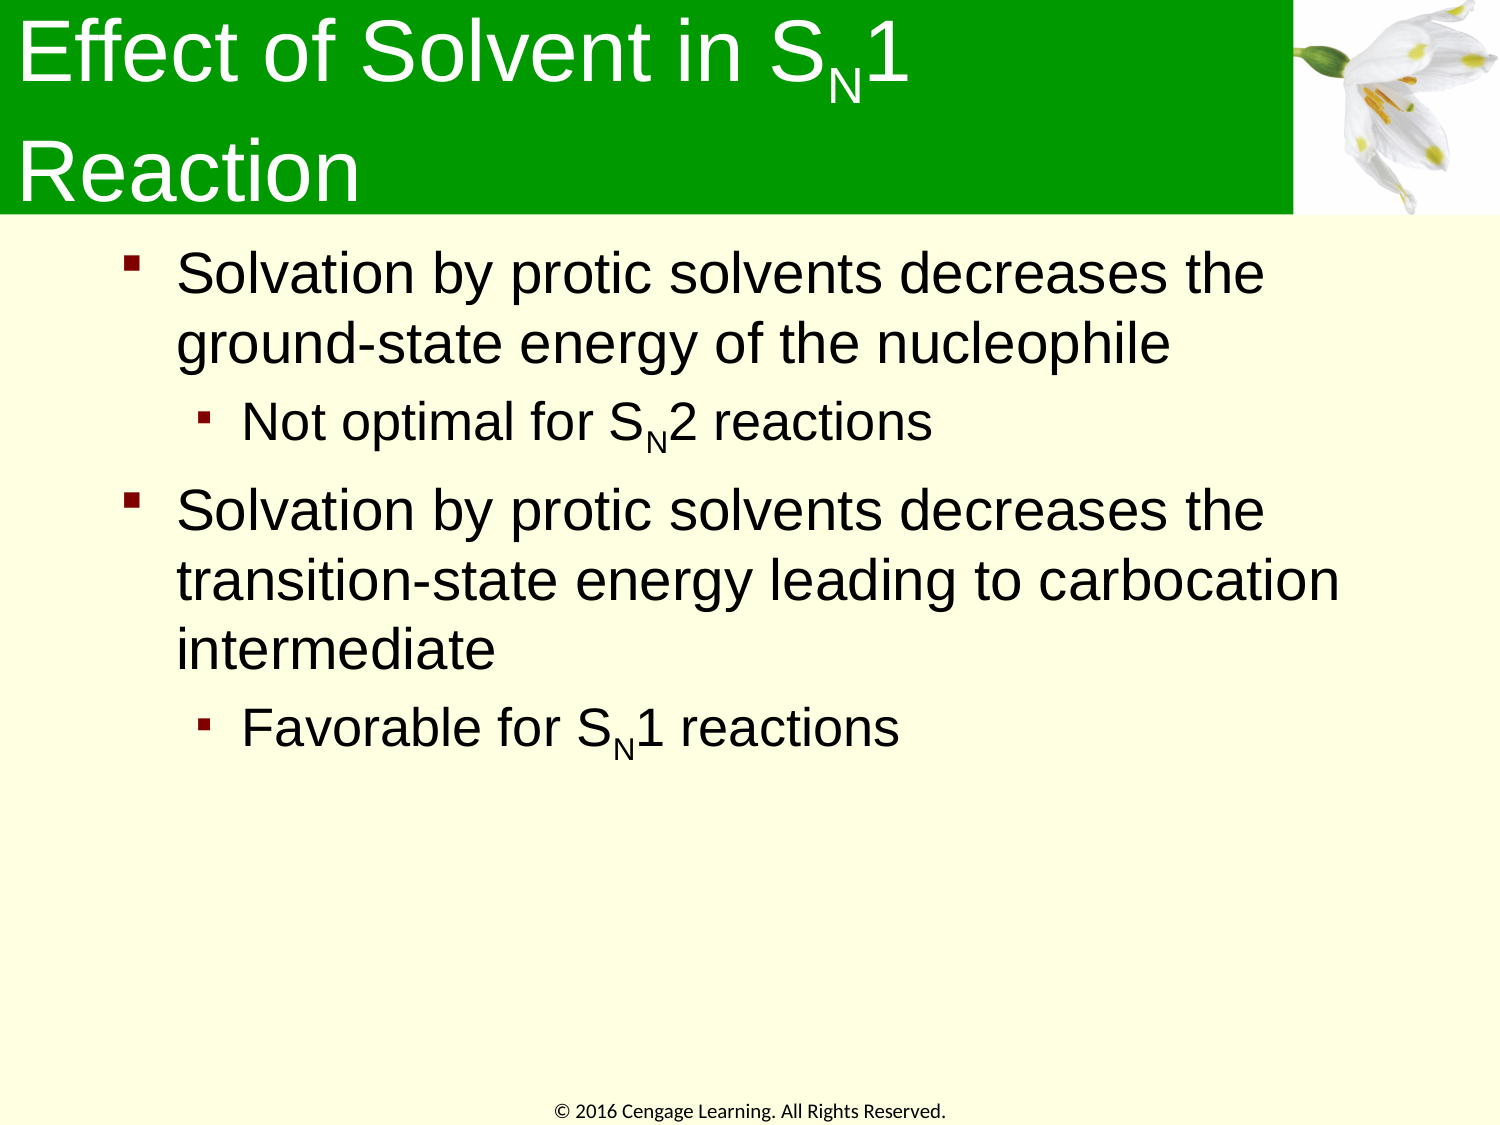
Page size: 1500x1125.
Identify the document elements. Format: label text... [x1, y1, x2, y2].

list Solvation by protic solvents decreases the ground-state energy of the nucleophile Not optimal for SN2 reactions Solvation by protic solvents decreases the transition-state energy leading to carbocation intermediate Favorable for SN1 reactions [103, 227, 1450, 1065]
title Effect of Solvent in SN1 Reaction [0, 0, 1288, 213]
picture [1293, 0, 1500, 215]
